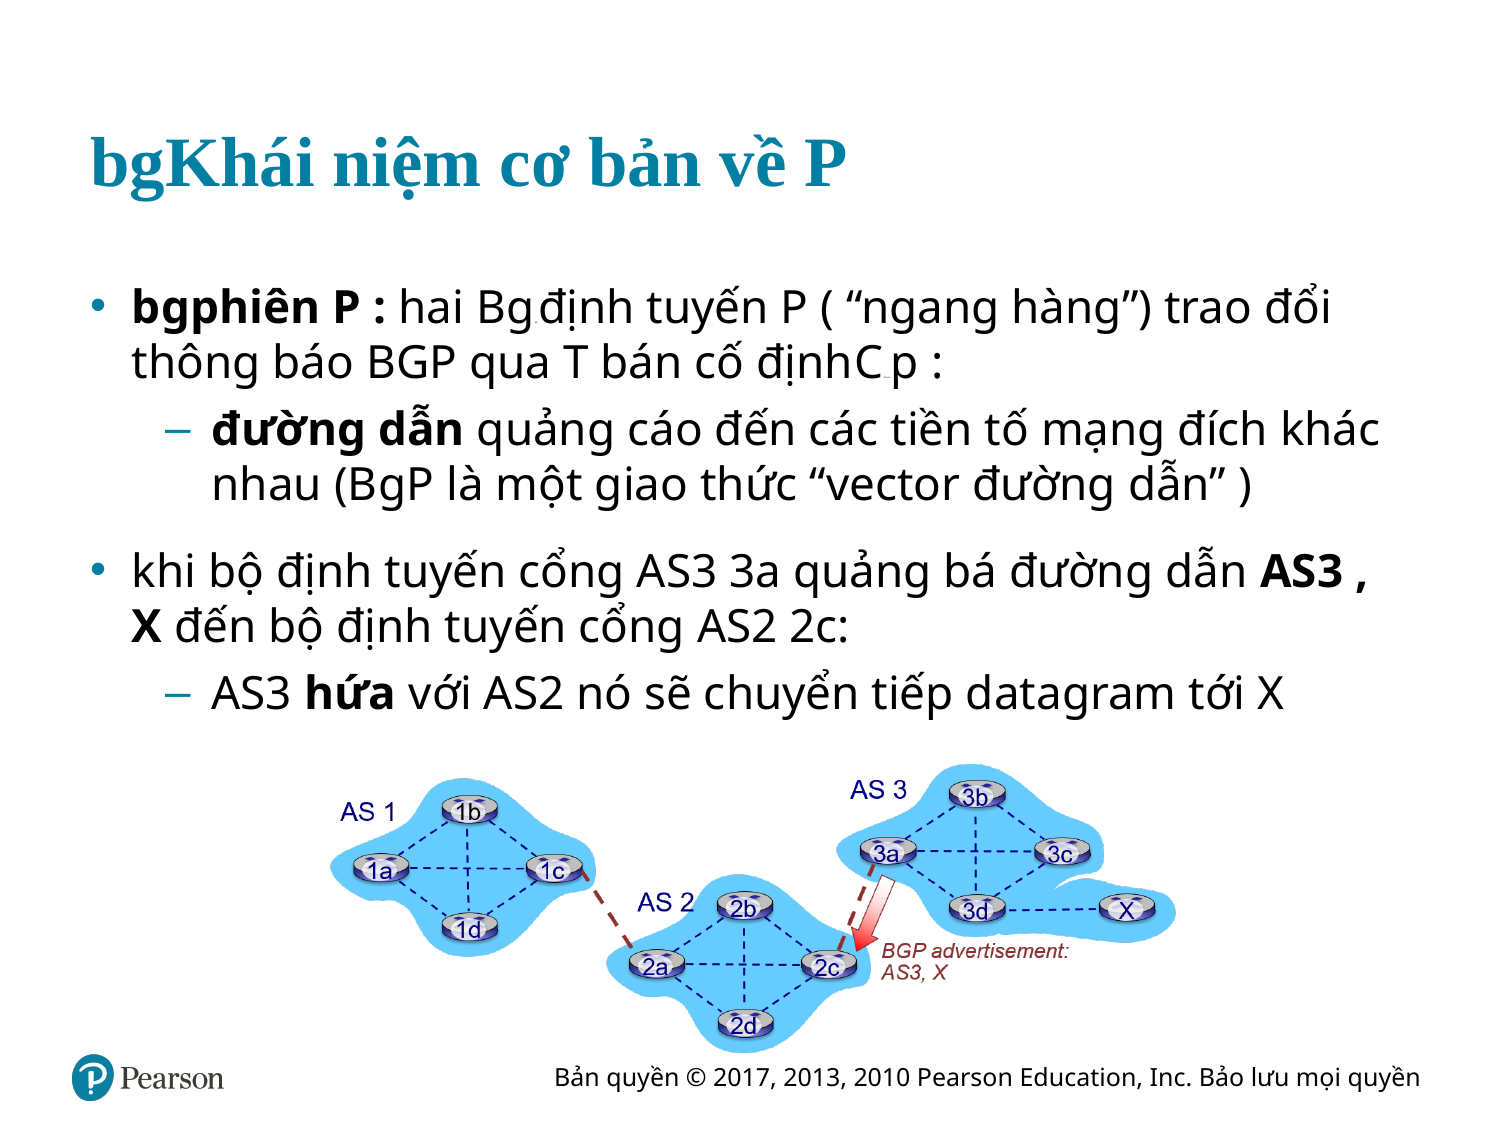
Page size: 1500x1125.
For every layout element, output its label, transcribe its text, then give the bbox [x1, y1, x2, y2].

picture [72, 1087, 83, 1101]
picture [80, 1063, 106, 1088]
picture [324, 762, 1176, 1054]
list b g phiên P : hai B g Bộ định tuyến P ( “ngang hàng”) trao đổi thông báo BGP qua T bán cố định C Kết nối p : đường dẫn quảng cáo đến các tiền tố mạng đích khác nhau (B g P là một giao thức “vector đường dẫn” ) khi bộ định tuyến cổng AS3 3a quảng bá đường dẫn AS3 , X đến bộ định tuyến cổng AS2 2c: AS3 hứa với AS2 nó sẽ chuyển tiếp datagram tới X [75, 262, 1425, 931]
picture [72, 1054, 88, 1070]
picture [98, 1054, 224, 1101]
title b g Khái niệm cơ bản về P [75, 0, 1425, 216]
